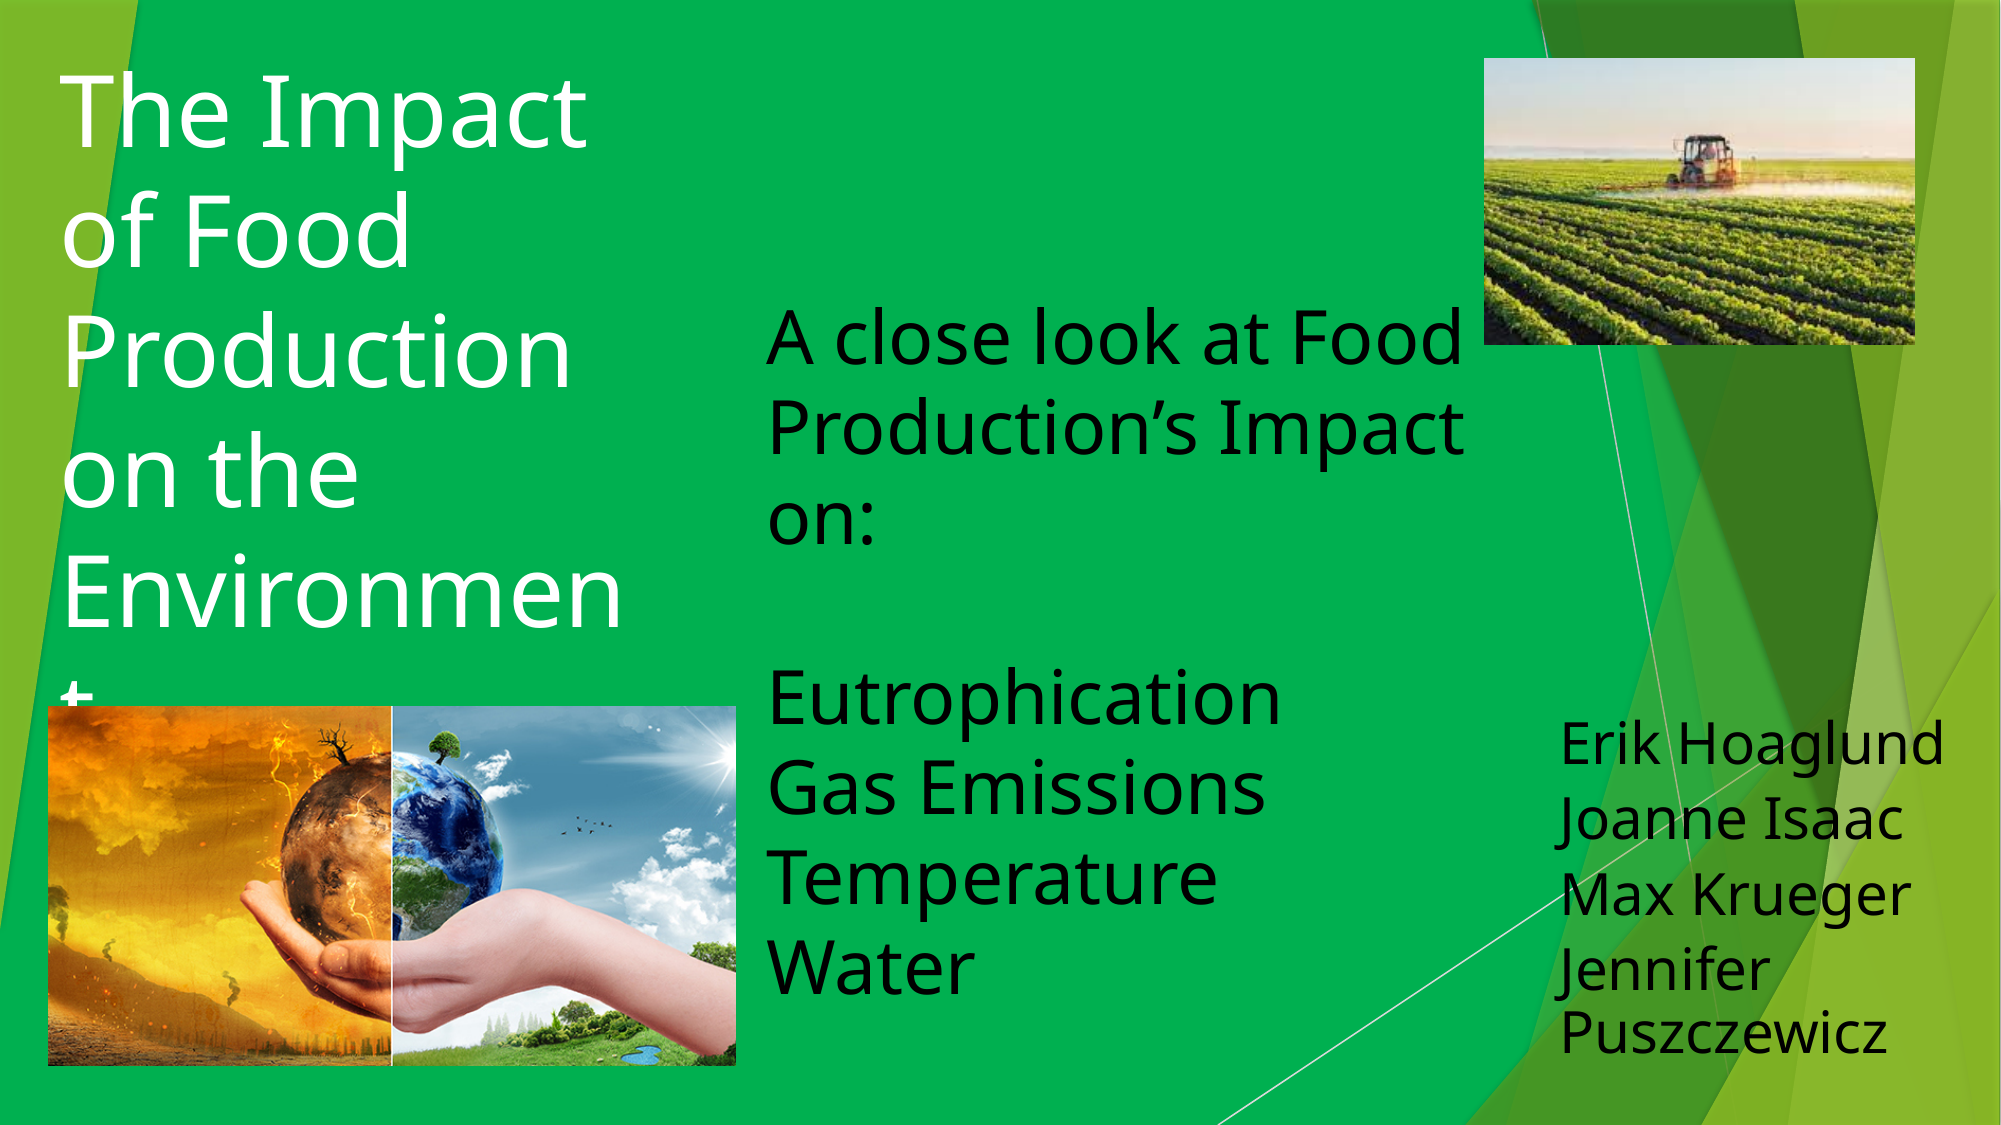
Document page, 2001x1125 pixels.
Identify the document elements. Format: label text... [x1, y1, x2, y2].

picture [1484, 58, 1916, 346]
picture [48, 706, 737, 1067]
title The Impact of Food Production on the Environment [44, 40, 660, 709]
text_box Erik Hoaglund Joanne Isaac Max Krueger Jennifer Puszczewicz [1544, 706, 2000, 1094]
text_box A close look at Food Production’s Impact on: Eutrophication Gas Emissions Temperature Water [751, 282, 1608, 1017]
